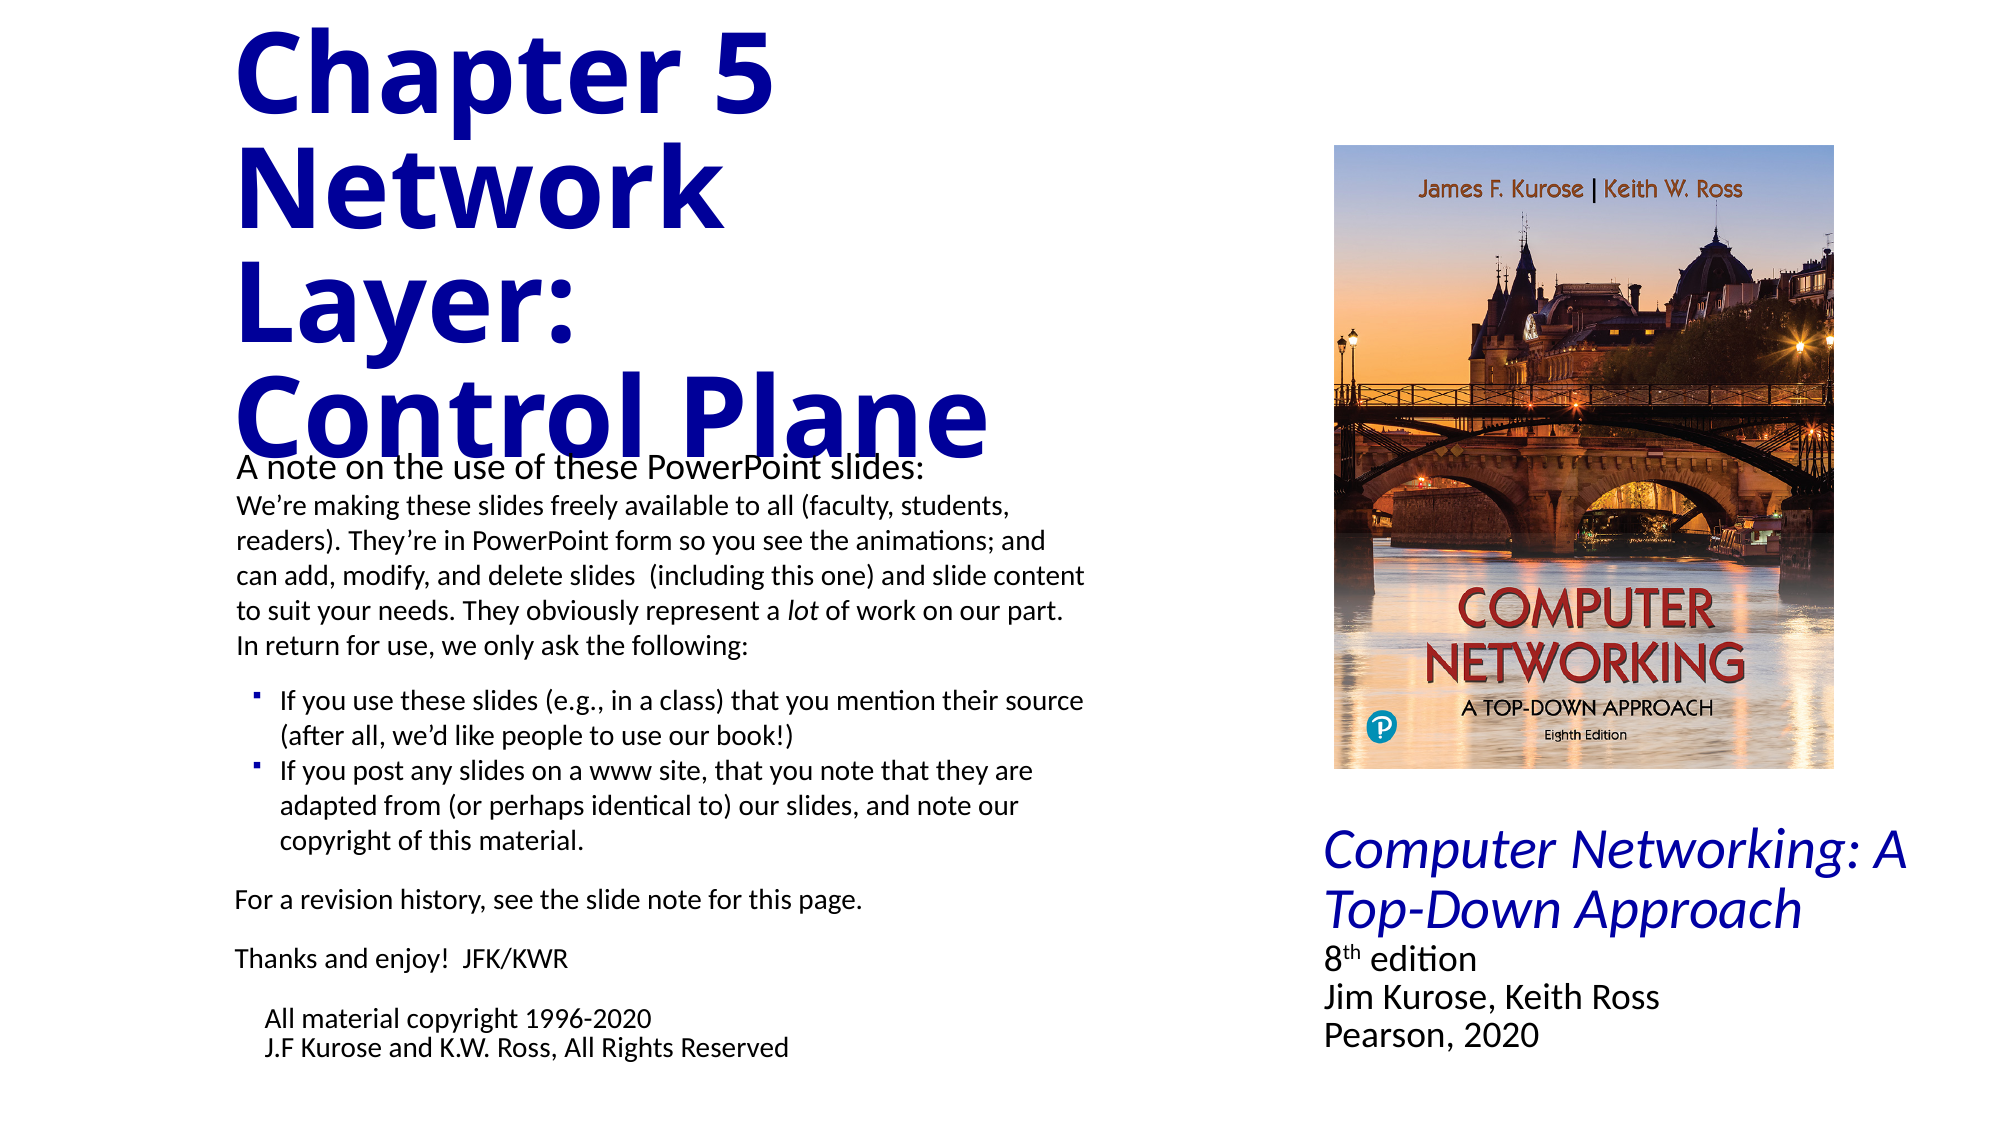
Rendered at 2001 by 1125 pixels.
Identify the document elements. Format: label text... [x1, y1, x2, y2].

text_box Computer Networking: A Top-Down Approach 8th edition Jim Kurose, Keith Ross Pearson, 2020 [1309, 703, 1963, 1125]
text_box If you use these slides (e.g., in a class) that you mention their source (after all, we’d like people to use our book!) If you post any slides on a www site, that you note that they are adapted from (or perhaps identical to) our slides, and note our copyright of this material. For a revision history, see the slide note for this page. Thanks and enjoy! JFK/KWR All material copyright 1996-2020 J.F Kurose and K.W. Ross, All Rights Reserved [217, 638, 1100, 1072]
picture [1334, 145, 1834, 769]
text_box A note on the use of these PowerPoint slides: We’re making these slides freely available to all (faculty, students, readers). They’re in PowerPoint form so you see the animations; and can add, modify, and delete slides (including this one) and slide content to suit your needs. They obviously represent a lot of work on our part. In return for use, we only ask the following: [221, 434, 1104, 699]
text_box Chapter 5 Network Layer: Control Plane [217, 92, 1059, 411]
